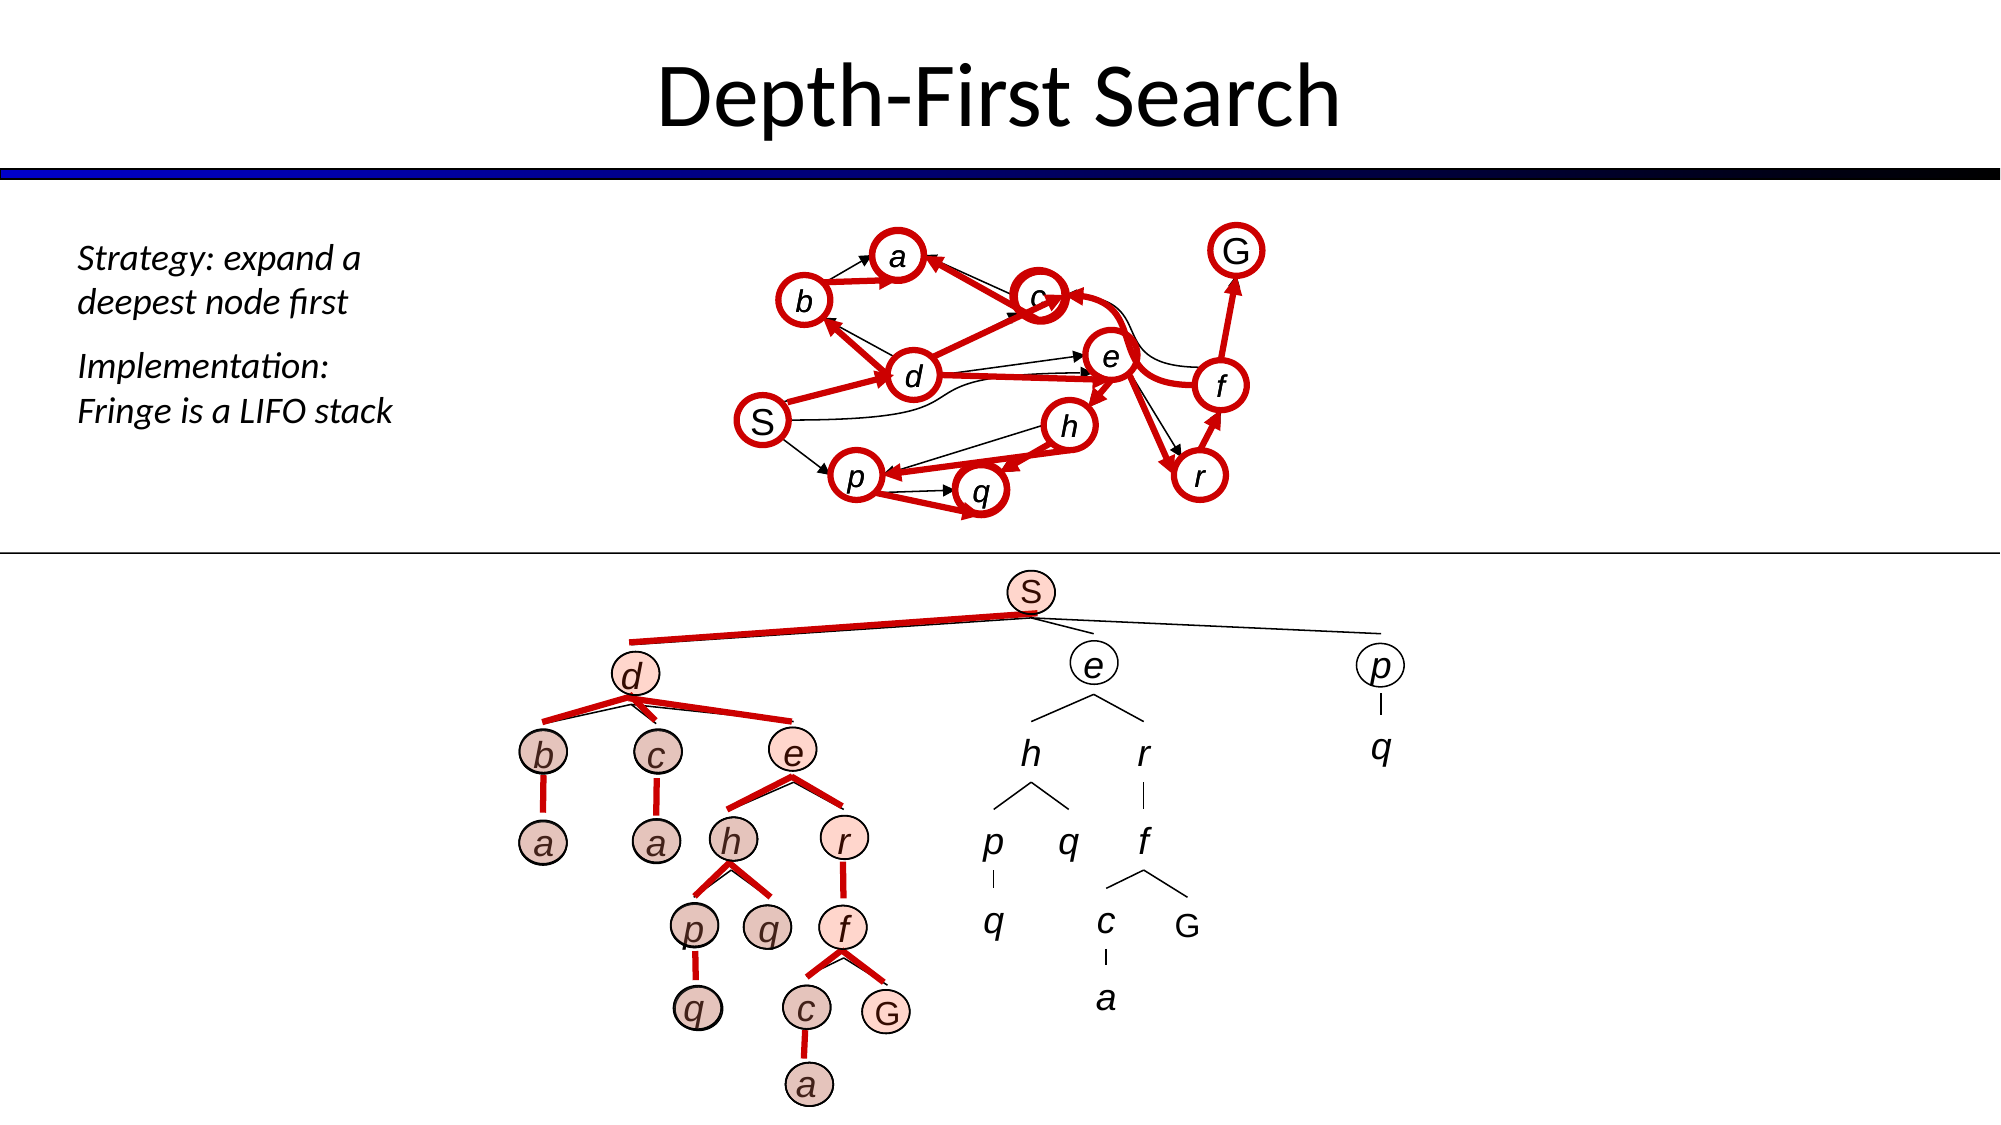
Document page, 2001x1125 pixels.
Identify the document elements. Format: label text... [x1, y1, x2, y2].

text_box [1043, 390, 1112, 451]
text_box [874, 509, 950, 516]
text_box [871, 230, 1013, 296]
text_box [512, 563, 1413, 1114]
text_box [736, 224, 1209, 516]
title Depth-First Search [0, 0, 2000, 184]
text_box Strategy: expand a deepest node first Implementation: Fringe is a LIFO stack [62, 224, 437, 439]
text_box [931, 303, 1009, 358]
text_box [1054, 367, 1263, 516]
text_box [1210, 224, 1263, 361]
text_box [778, 274, 896, 358]
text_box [823, 229, 872, 283]
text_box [1194, 368, 1248, 451]
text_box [939, 329, 1125, 381]
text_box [787, 349, 941, 403]
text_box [1129, 377, 1182, 455]
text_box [1014, 271, 1203, 368]
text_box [954, 442, 1052, 514]
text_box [830, 424, 1038, 501]
